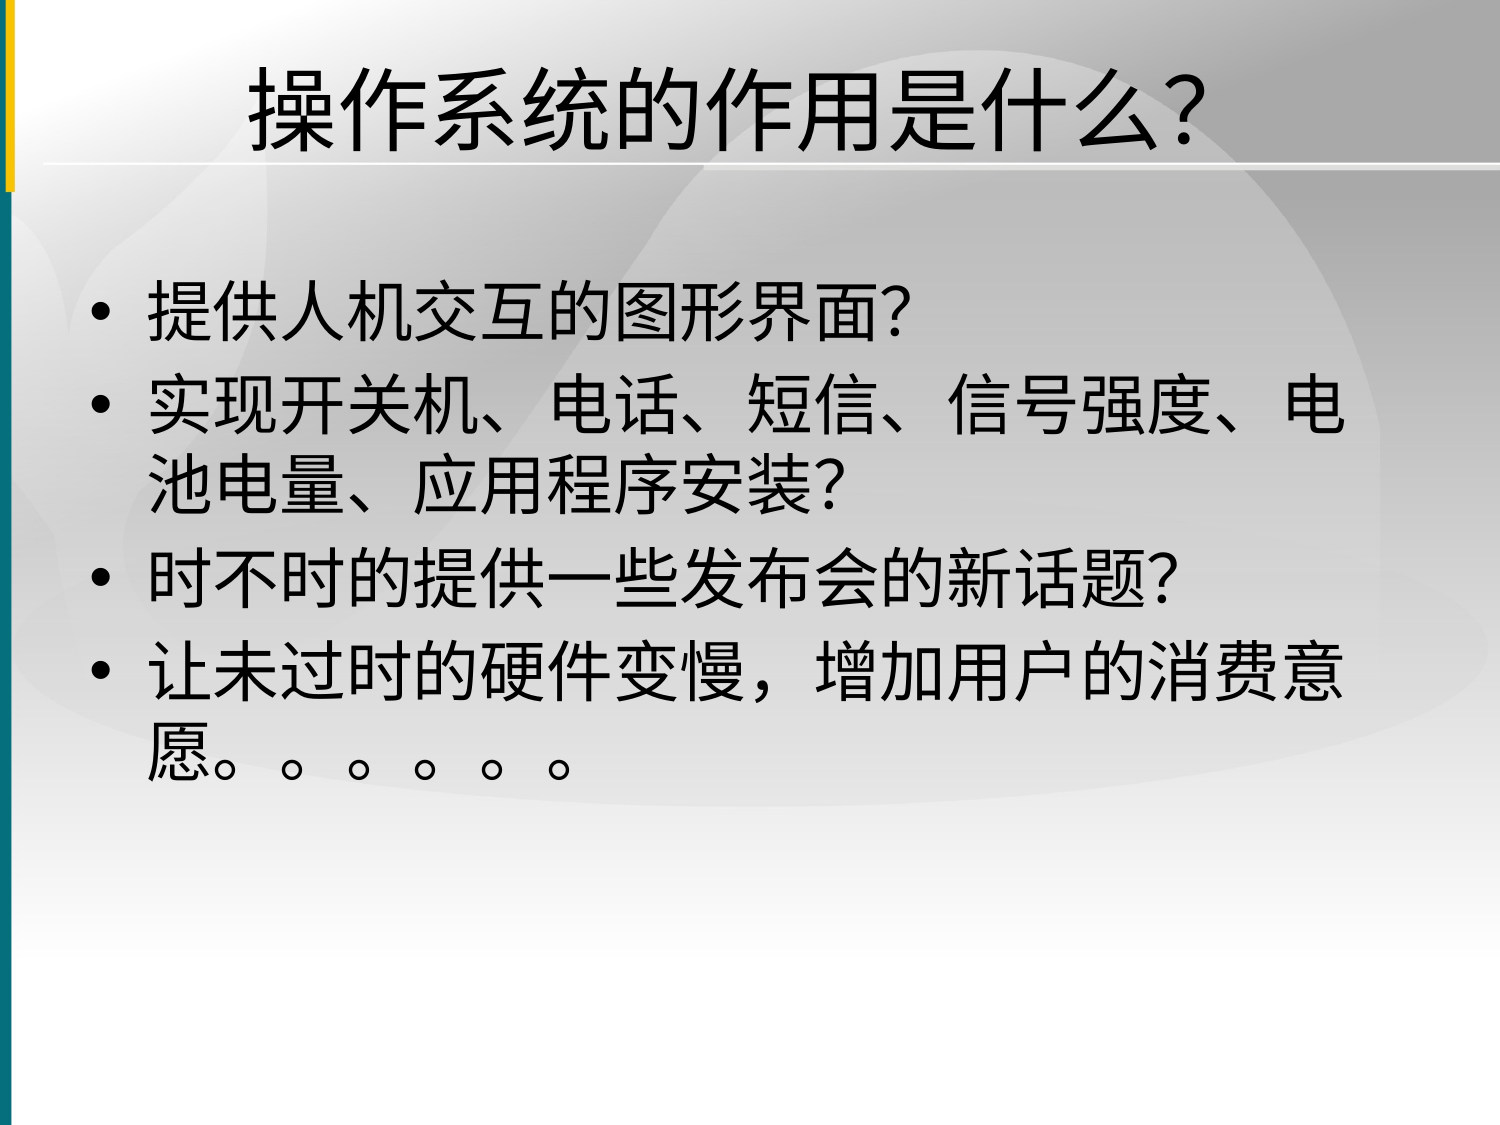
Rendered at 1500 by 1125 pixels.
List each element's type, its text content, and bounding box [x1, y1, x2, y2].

picture [0, 0, 1500, 1125]
title 操作系统的作用是什么？ [75, 45, 1425, 233]
list 提供人机交互的图形界面？ 实现开关机、电话、短信、信号强度、电池电量、应用程序安装？ 时不时的提供一些发布会的新话题？ 让未过时的硬件变慢，增加用户的消费意愿。。。。。。 [75, 262, 1425, 1005]
